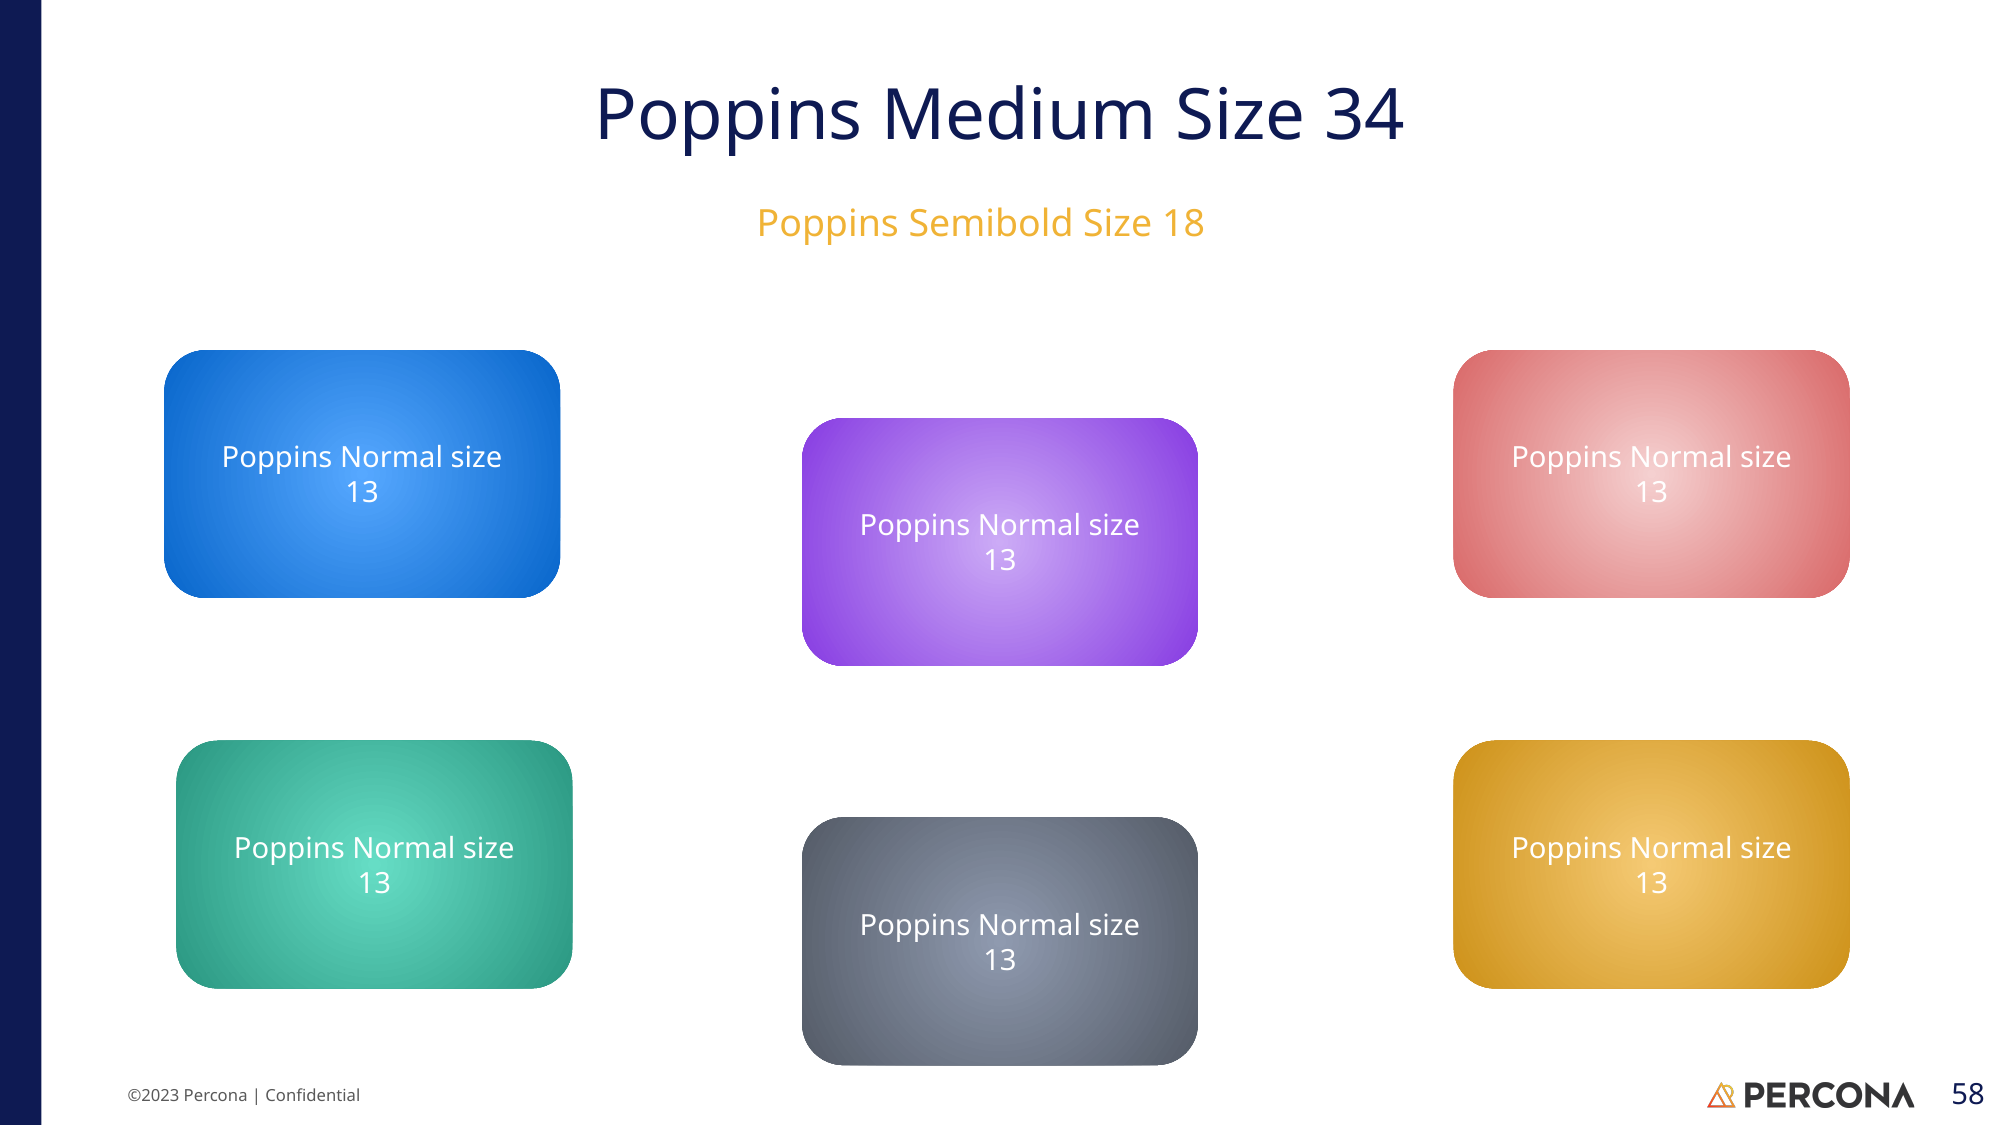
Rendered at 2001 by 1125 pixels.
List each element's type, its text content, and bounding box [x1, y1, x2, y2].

text_box [1453, 740, 1850, 989]
text_box Poppins Normal size 13 [209, 814, 539, 914]
text_box Poppins Normal size 13 [835, 890, 1165, 992]
text_box [802, 817, 1198, 1066]
text_box Poppins Normal size 13 [835, 491, 1165, 592]
text_box [802, 418, 1198, 666]
title Poppins Medium Size 34 [172, 45, 1828, 187]
slide_number ‹#› [1748, 1065, 2000, 1125]
text_box Poppins Normal size 13 [1487, 423, 1817, 524]
text_box [164, 350, 561, 598]
text_box Poppins Semibold Size 18 [220, 183, 1742, 259]
text_box Poppins Normal size 13 [197, 423, 527, 524]
text_box [176, 740, 573, 989]
picture [1707, 1082, 1748, 1108]
text_box Poppins Normal size 13 [1487, 814, 1817, 914]
text_box [1453, 350, 1850, 598]
